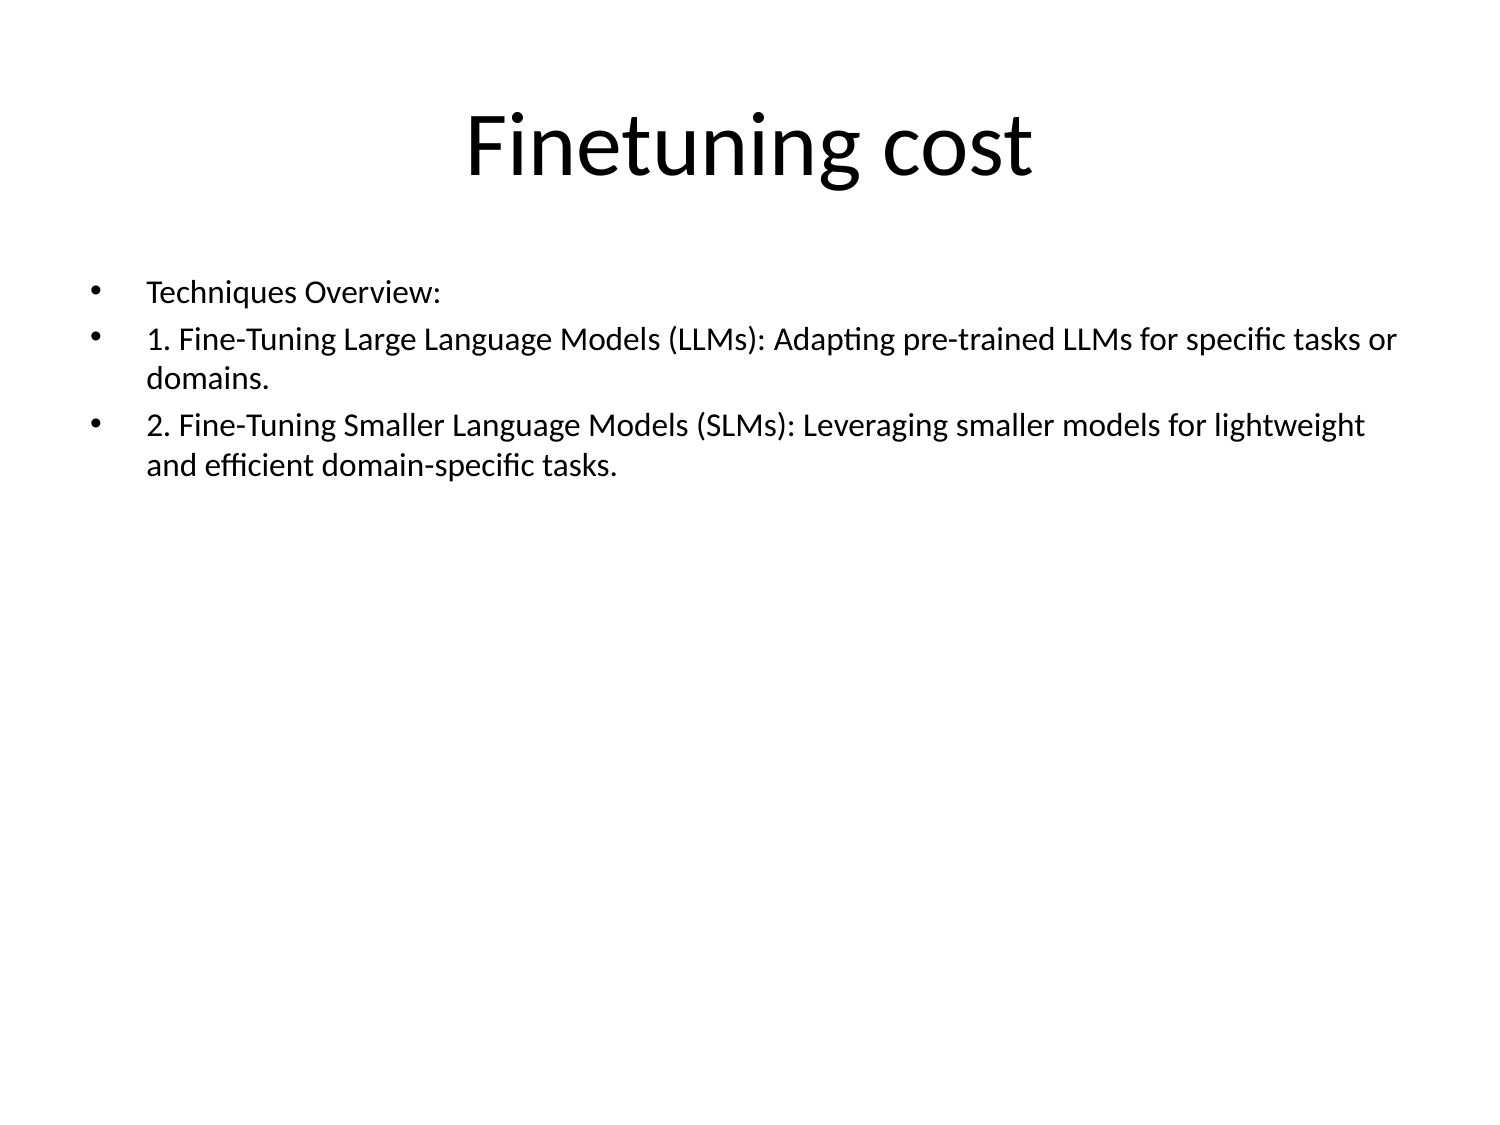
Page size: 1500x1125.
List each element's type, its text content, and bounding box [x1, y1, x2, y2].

list Techniques Overview: 1. Fine-Tuning Large Language Models (LLMs): Adapting pre-trained LLMs for specific tasks or domains. 2. Fine-Tuning Smaller Language Models (SLMs): Leveraging smaller models for lightweight and efficient domain-specific tasks. [75, 262, 1425, 1005]
title Finetuning cost [75, 45, 1425, 233]
